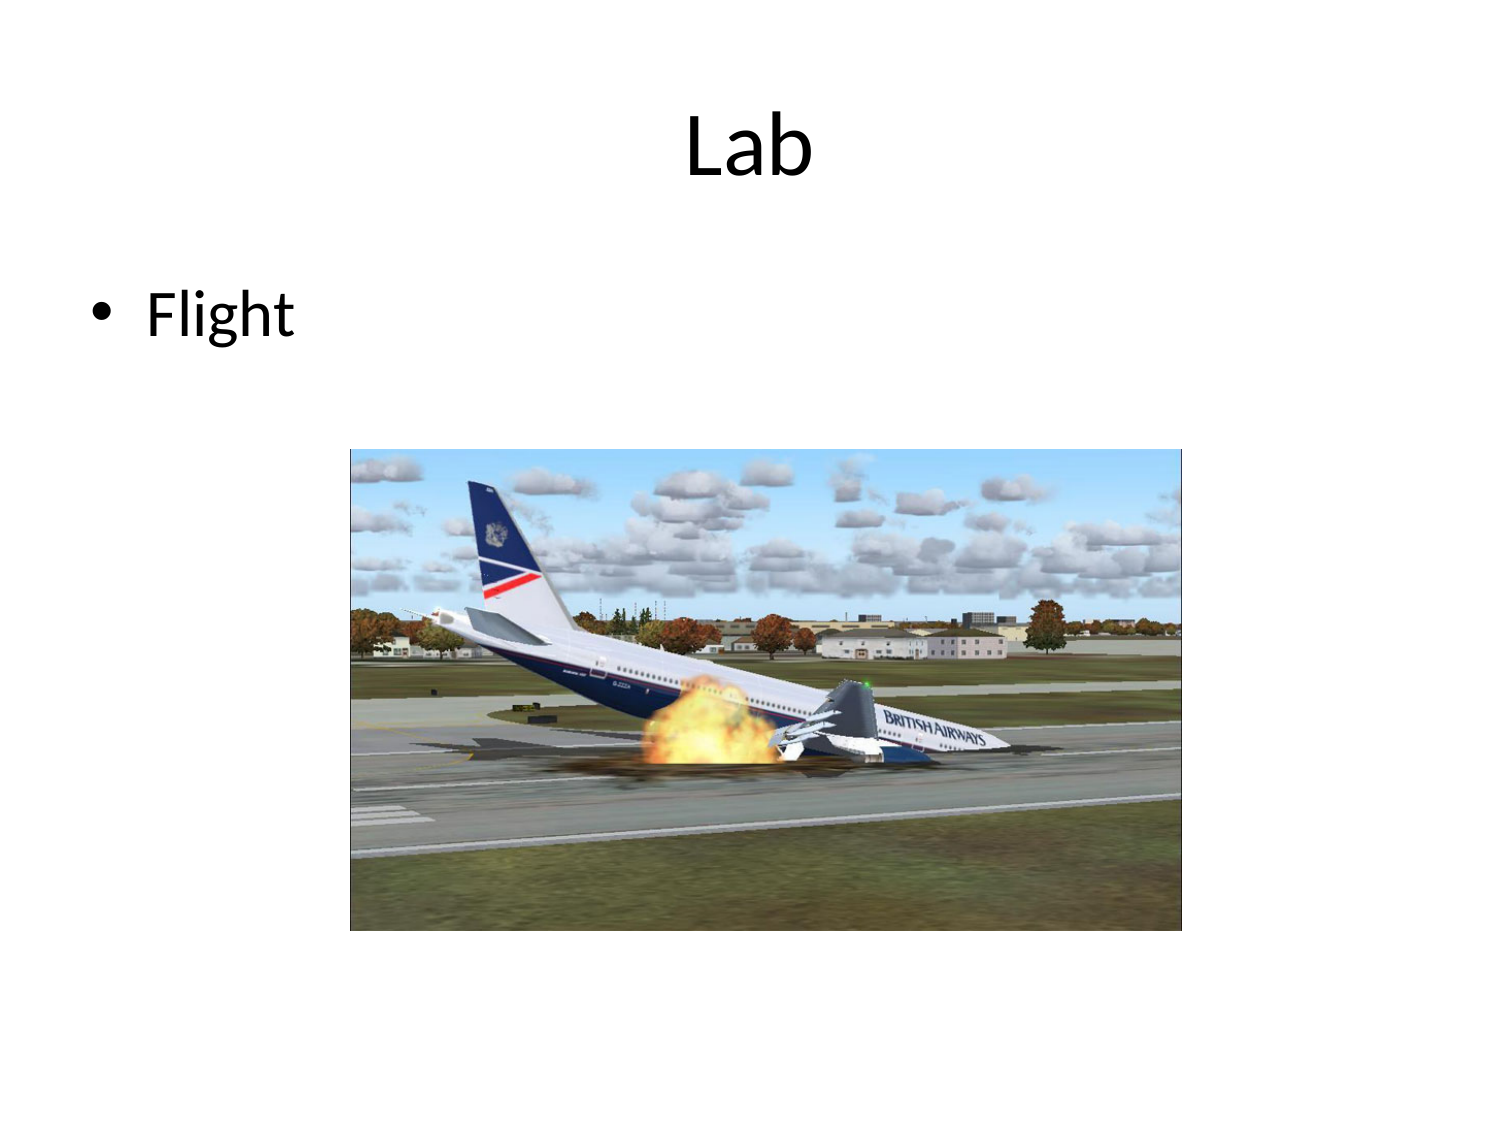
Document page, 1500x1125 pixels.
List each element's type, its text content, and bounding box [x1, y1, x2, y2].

title Lab [75, 45, 1425, 233]
list Flight [75, 262, 1425, 1005]
picture [349, 449, 1182, 932]
